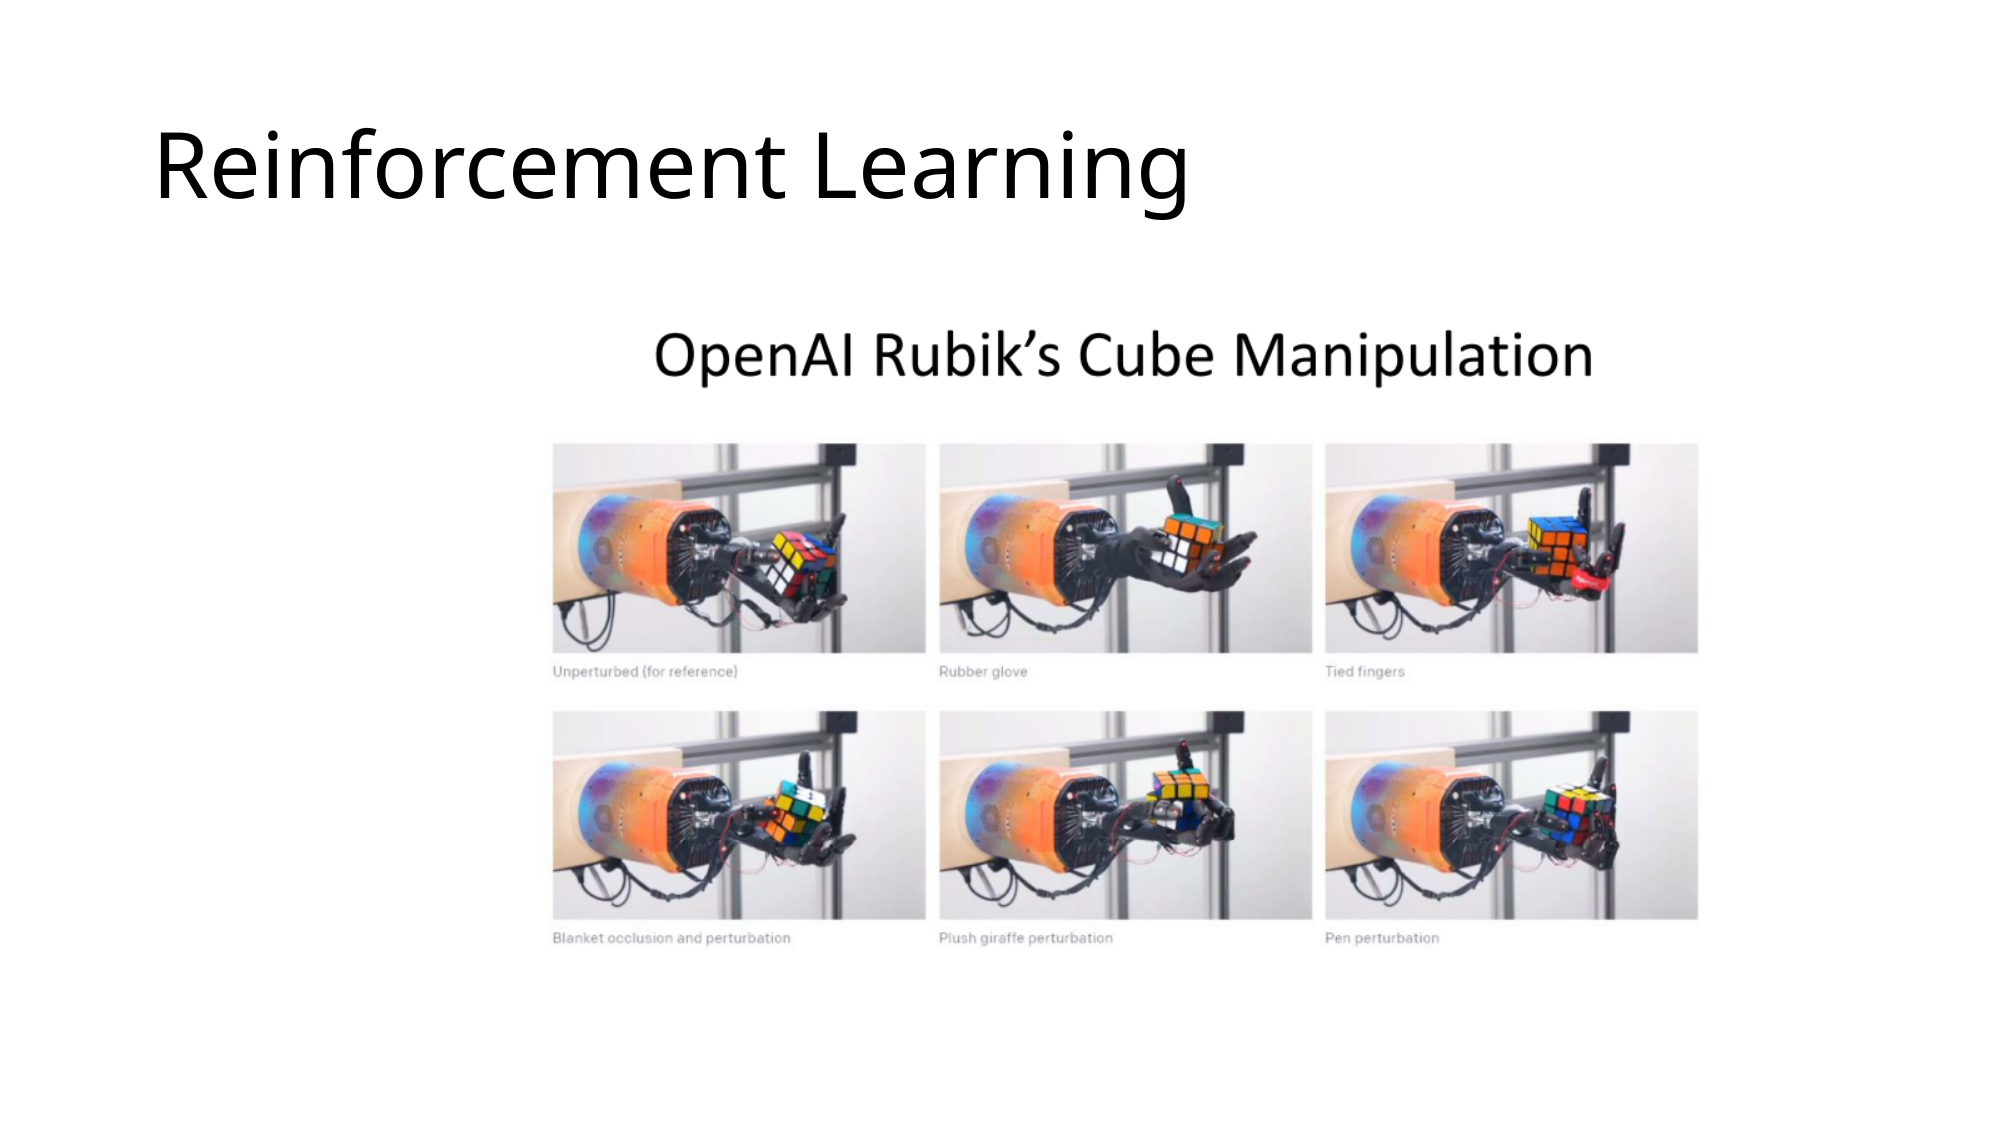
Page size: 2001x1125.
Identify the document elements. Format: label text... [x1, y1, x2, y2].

picture [374, 277, 1875, 966]
title Reinforcement Learning [137, 59, 1863, 278]
